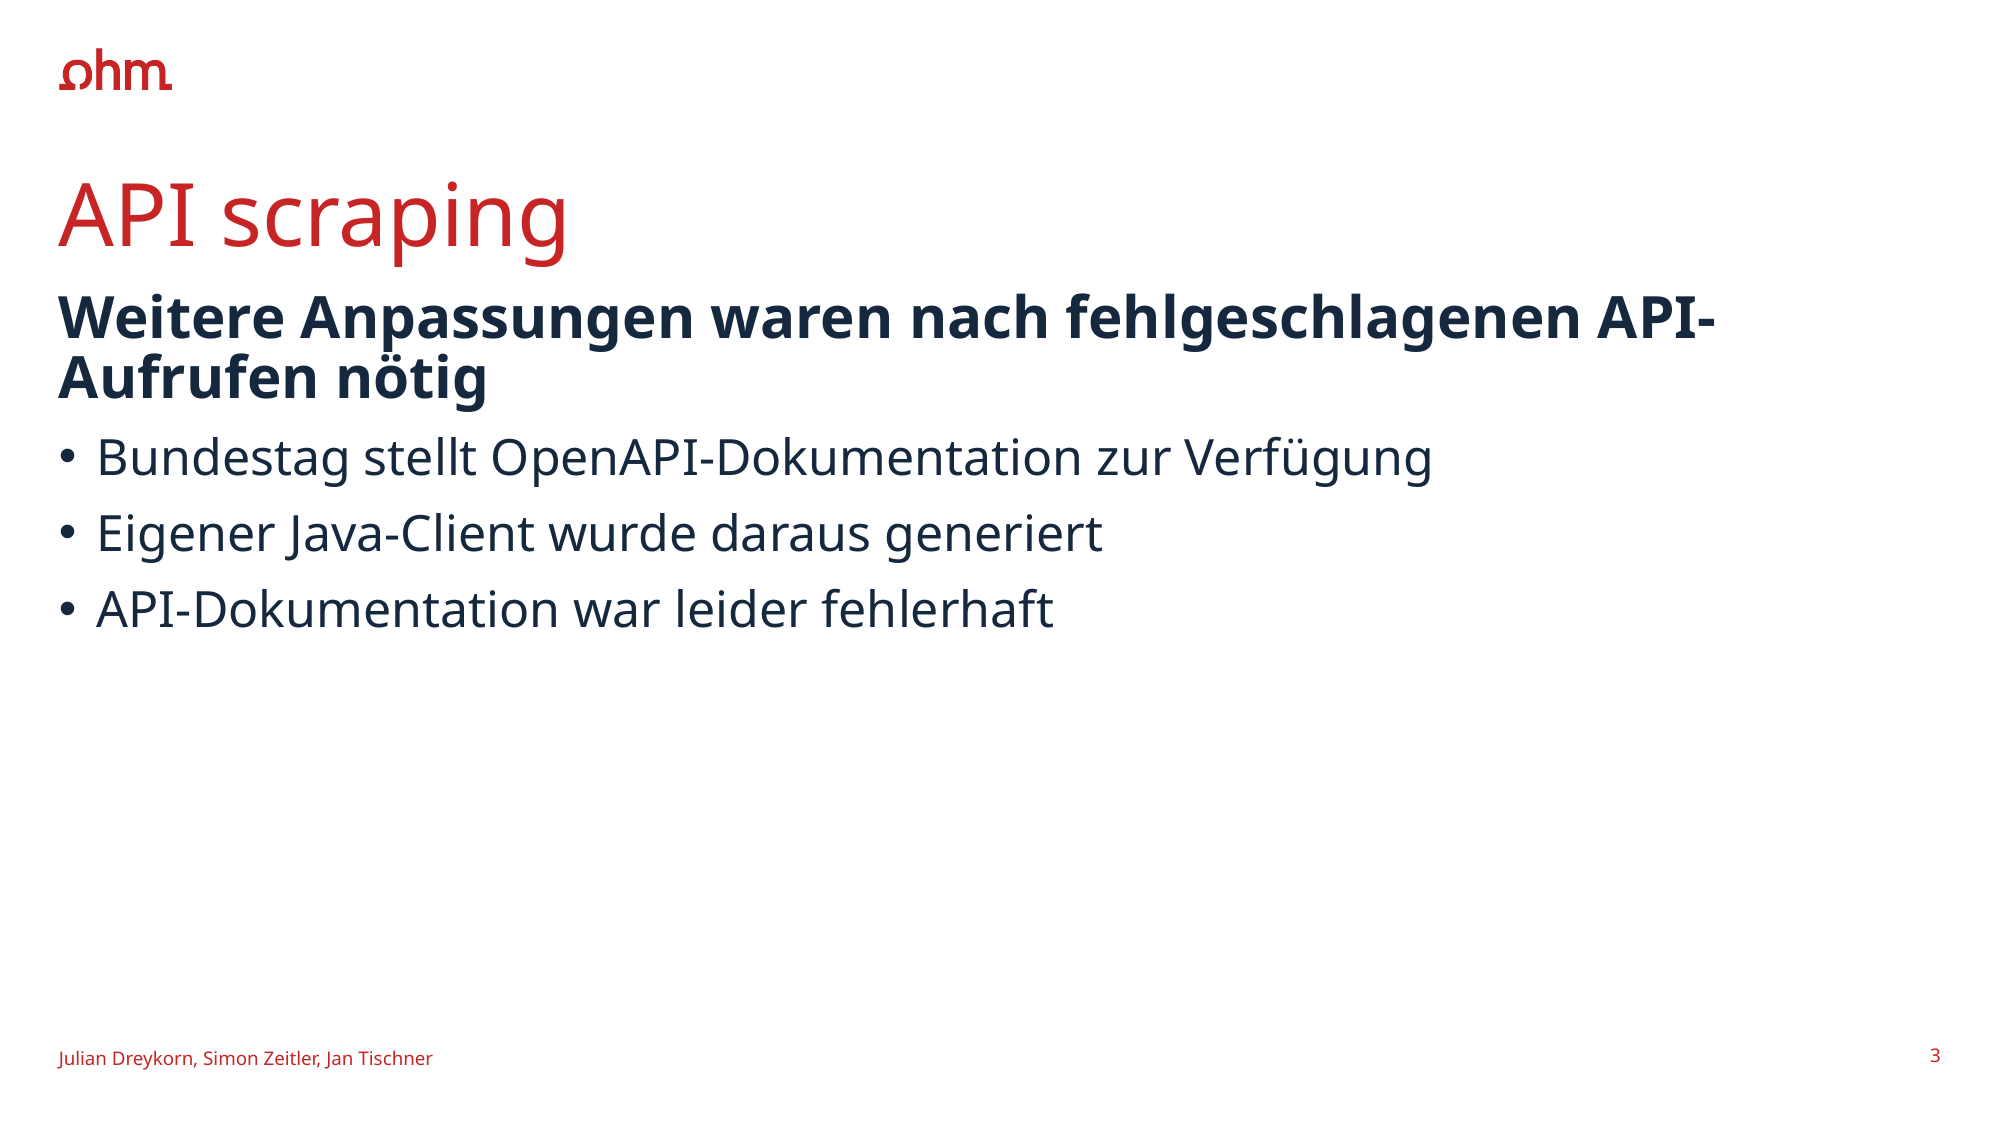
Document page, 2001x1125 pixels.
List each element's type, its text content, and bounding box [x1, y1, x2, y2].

list Weitere Anpassungen waren nach fehlgeschlagenen API-Aufrufen nötig [59, 289, 1942, 352]
picture [59, 48, 172, 90]
list Bundestag stellt OpenAPI-Dokumentation zur Verfügung Eigener Java-Client wurde daraus generiert API-Dokumentation war leider fehlerhaft [59, 419, 1941, 1023]
slide_number 3 [1827, 1046, 1941, 1070]
title API scraping [59, 177, 1941, 264]
footer Julian Dreykorn, Simon Zeitler, Jan Tischner [59, 1046, 1536, 1069]
